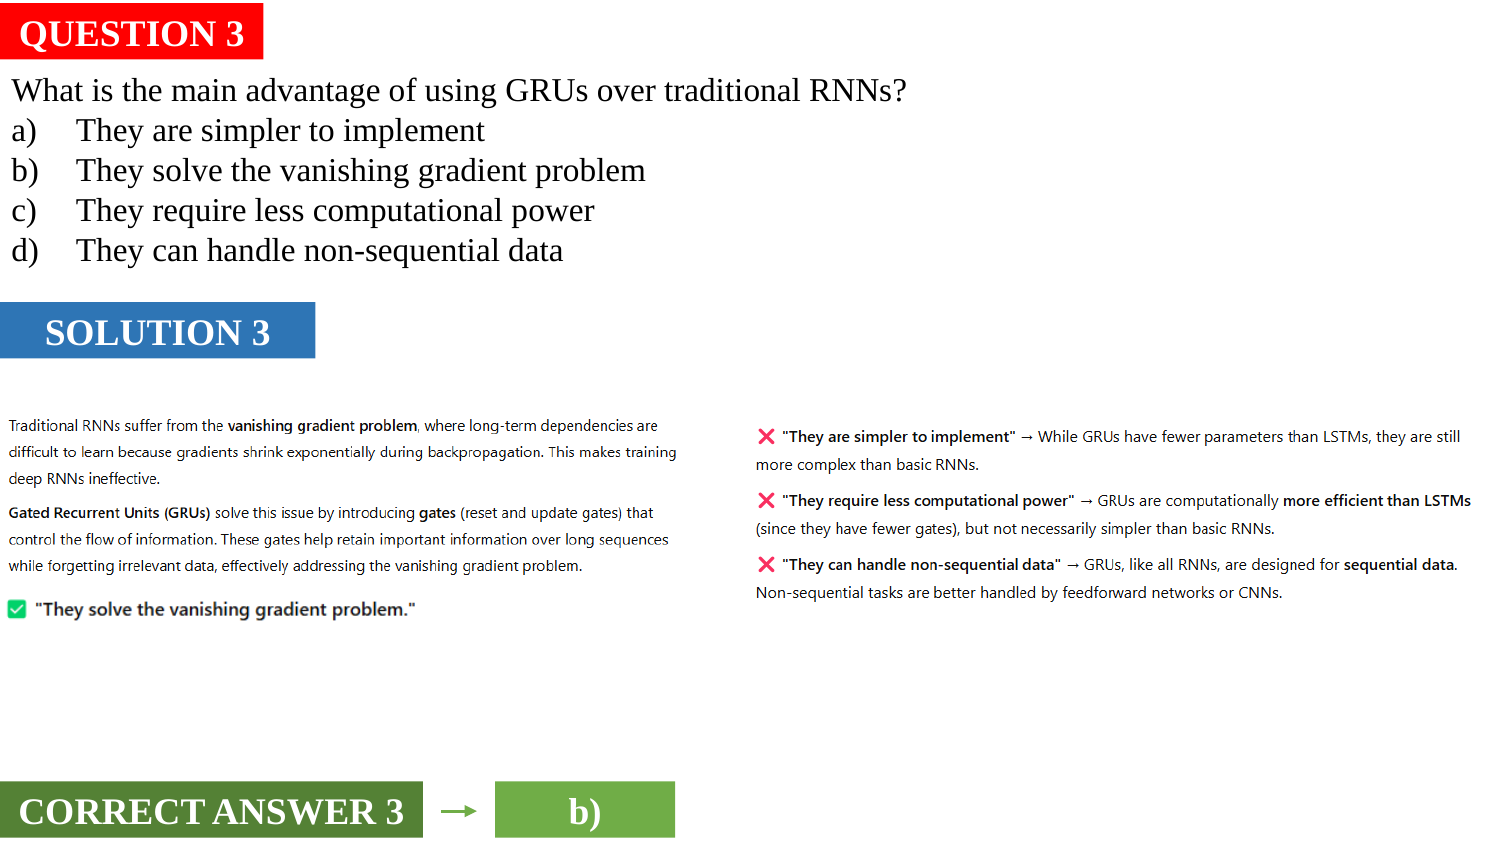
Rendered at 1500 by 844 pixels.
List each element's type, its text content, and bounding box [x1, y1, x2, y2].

picture [749, 421, 1475, 610]
text_box What is the main advantage of using GRUs over traditional RNNs? They are simpler to implement They solve the vanishing gradient problem They require less computational power They can handle non-sequential data [0, 62, 1449, 274]
text_box b) [495, 781, 676, 838]
text_box QUESTION 3 [0, 3, 264, 60]
text_box SOLUTION 3 [0, 302, 316, 359]
picture [0, 415, 687, 582]
text_box CORRECT ANSWER 3 [0, 781, 423, 838]
picture [0, 589, 424, 639]
